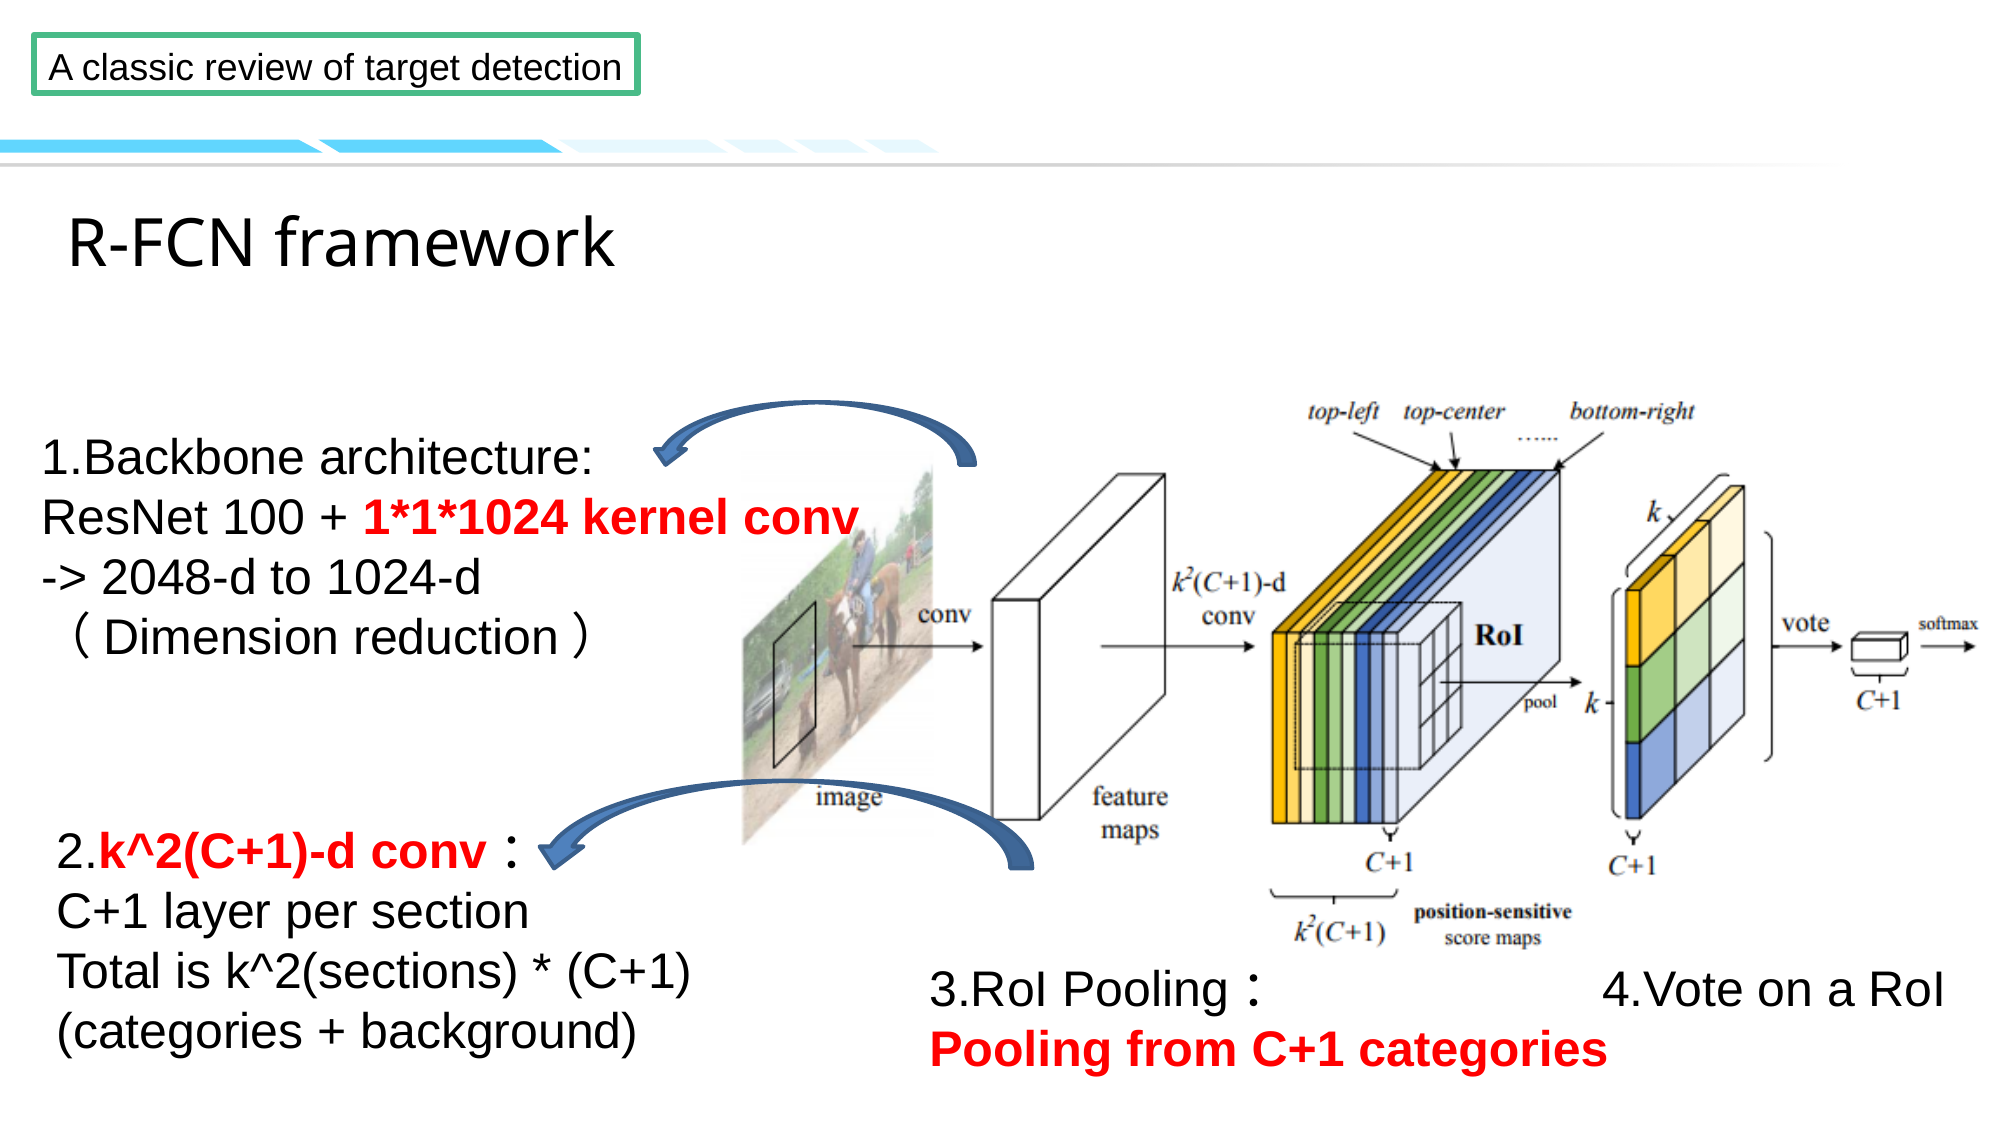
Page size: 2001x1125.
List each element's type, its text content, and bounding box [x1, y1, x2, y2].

picture [0, 163, 1851, 167]
picture [712, 287, 1985, 951]
text_box 4.Vote on a RoI [1587, 949, 2000, 1025]
text_box 3.RoI Pooling： Pooling from C+1 categories [914, 960, 1762, 1085]
text_box [537, 782, 707, 871]
text_box [652, 416, 707, 467]
title R-FCN framework [66, 200, 1763, 281]
list 1.Backbone architecture: ResNet 100 + 1*1*1024 kernel conv -> 2048-d to 1024-d （Dimension reduction） [41, 425, 707, 668]
text_box 2.k^2(C+1)-d conv： C+1 layer per section Total is k^2(sections) * (C+1)(categories + background) [41, 811, 877, 1067]
